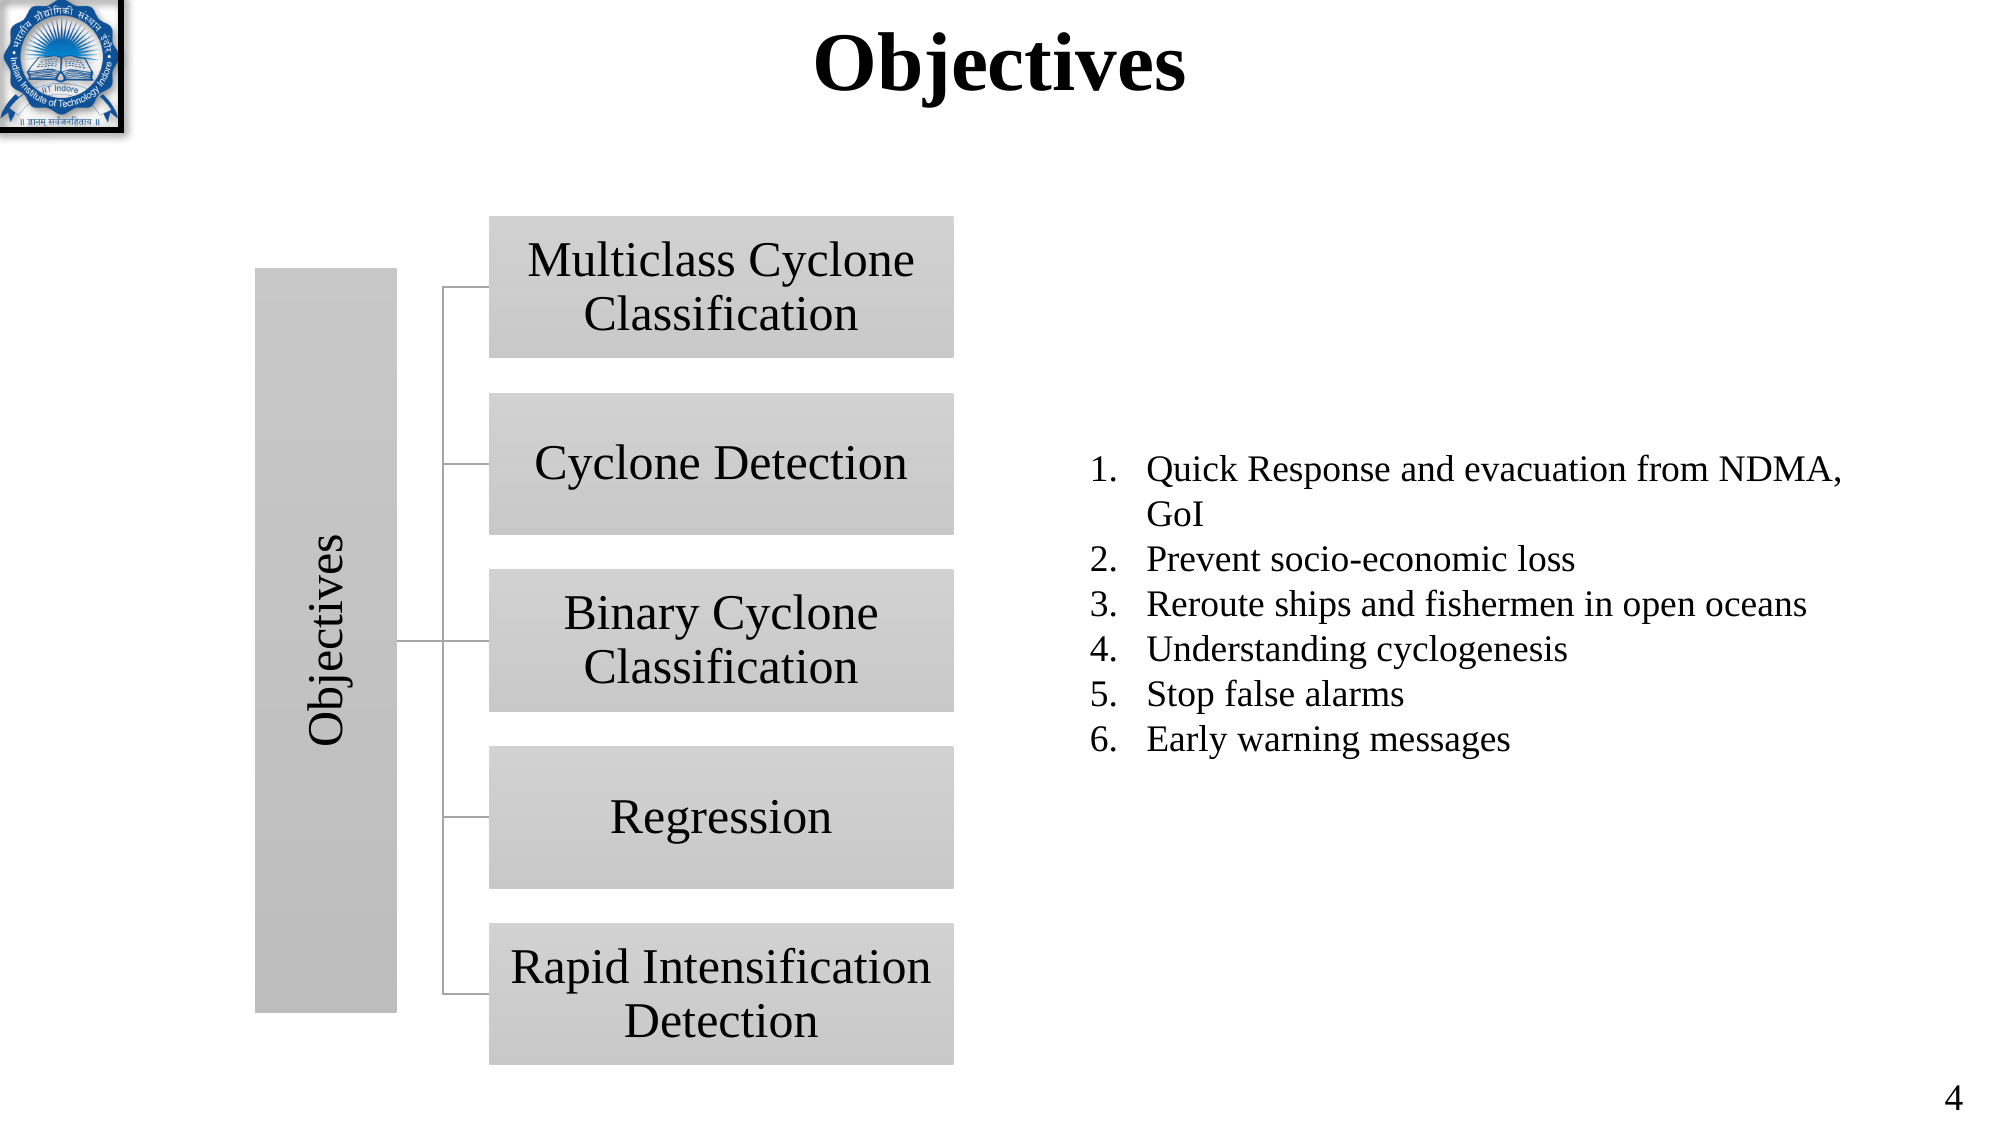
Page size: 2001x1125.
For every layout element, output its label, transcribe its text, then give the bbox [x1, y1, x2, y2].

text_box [1150, 216, 1220, 990]
text_box Quick Response and evacuation from NDMA, GoI Prevent socio-economic loss Reroute ships and fishermen in open oceans Understanding cyclogenesis Stop false alarms Early warning messages [1220, 436, 1885, 767]
text_box 4 [1929, 1065, 2000, 1125]
picture [0, 0, 119, 128]
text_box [58, 216, 1150, 1066]
text_box Objectives [586, 0, 1414, 115]
